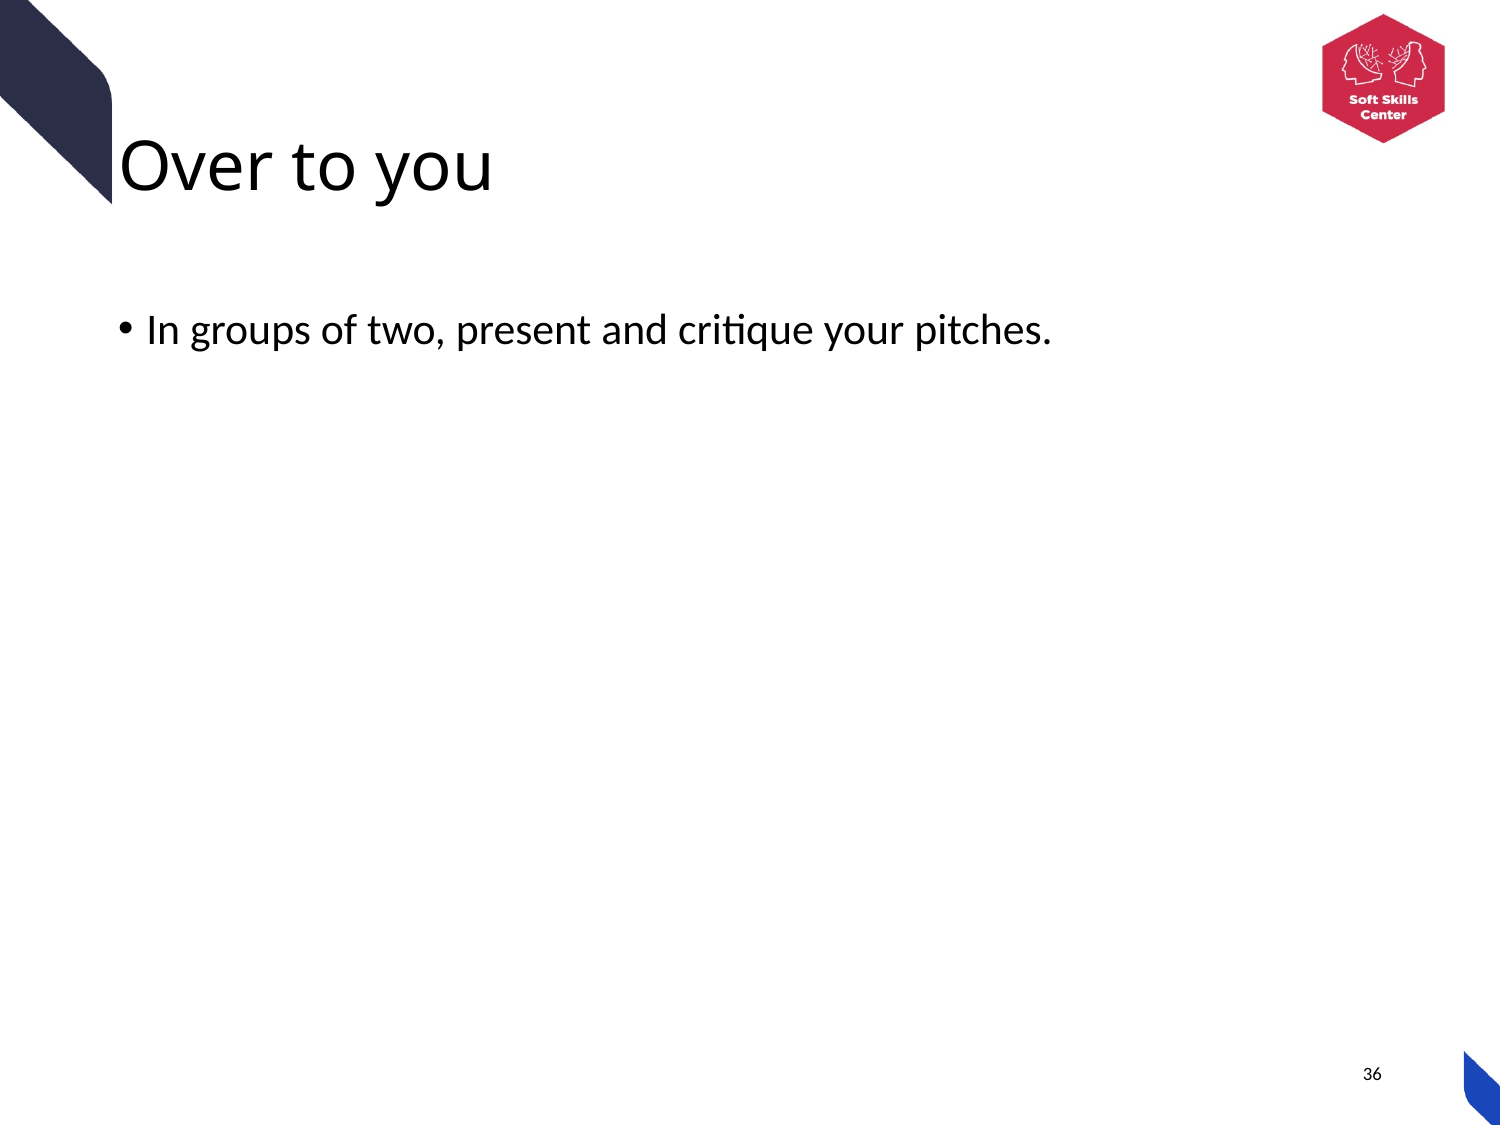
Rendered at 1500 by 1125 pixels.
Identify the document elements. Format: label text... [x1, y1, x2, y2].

slide_number 36 [1059, 1042, 1397, 1103]
picture [0, 0, 135, 219]
picture [1463, 1040, 1500, 1125]
list In groups of two, present and critique your pitches. [103, 299, 1397, 1014]
title Over to you [103, 59, 1397, 278]
picture [1305, 2, 1464, 156]
